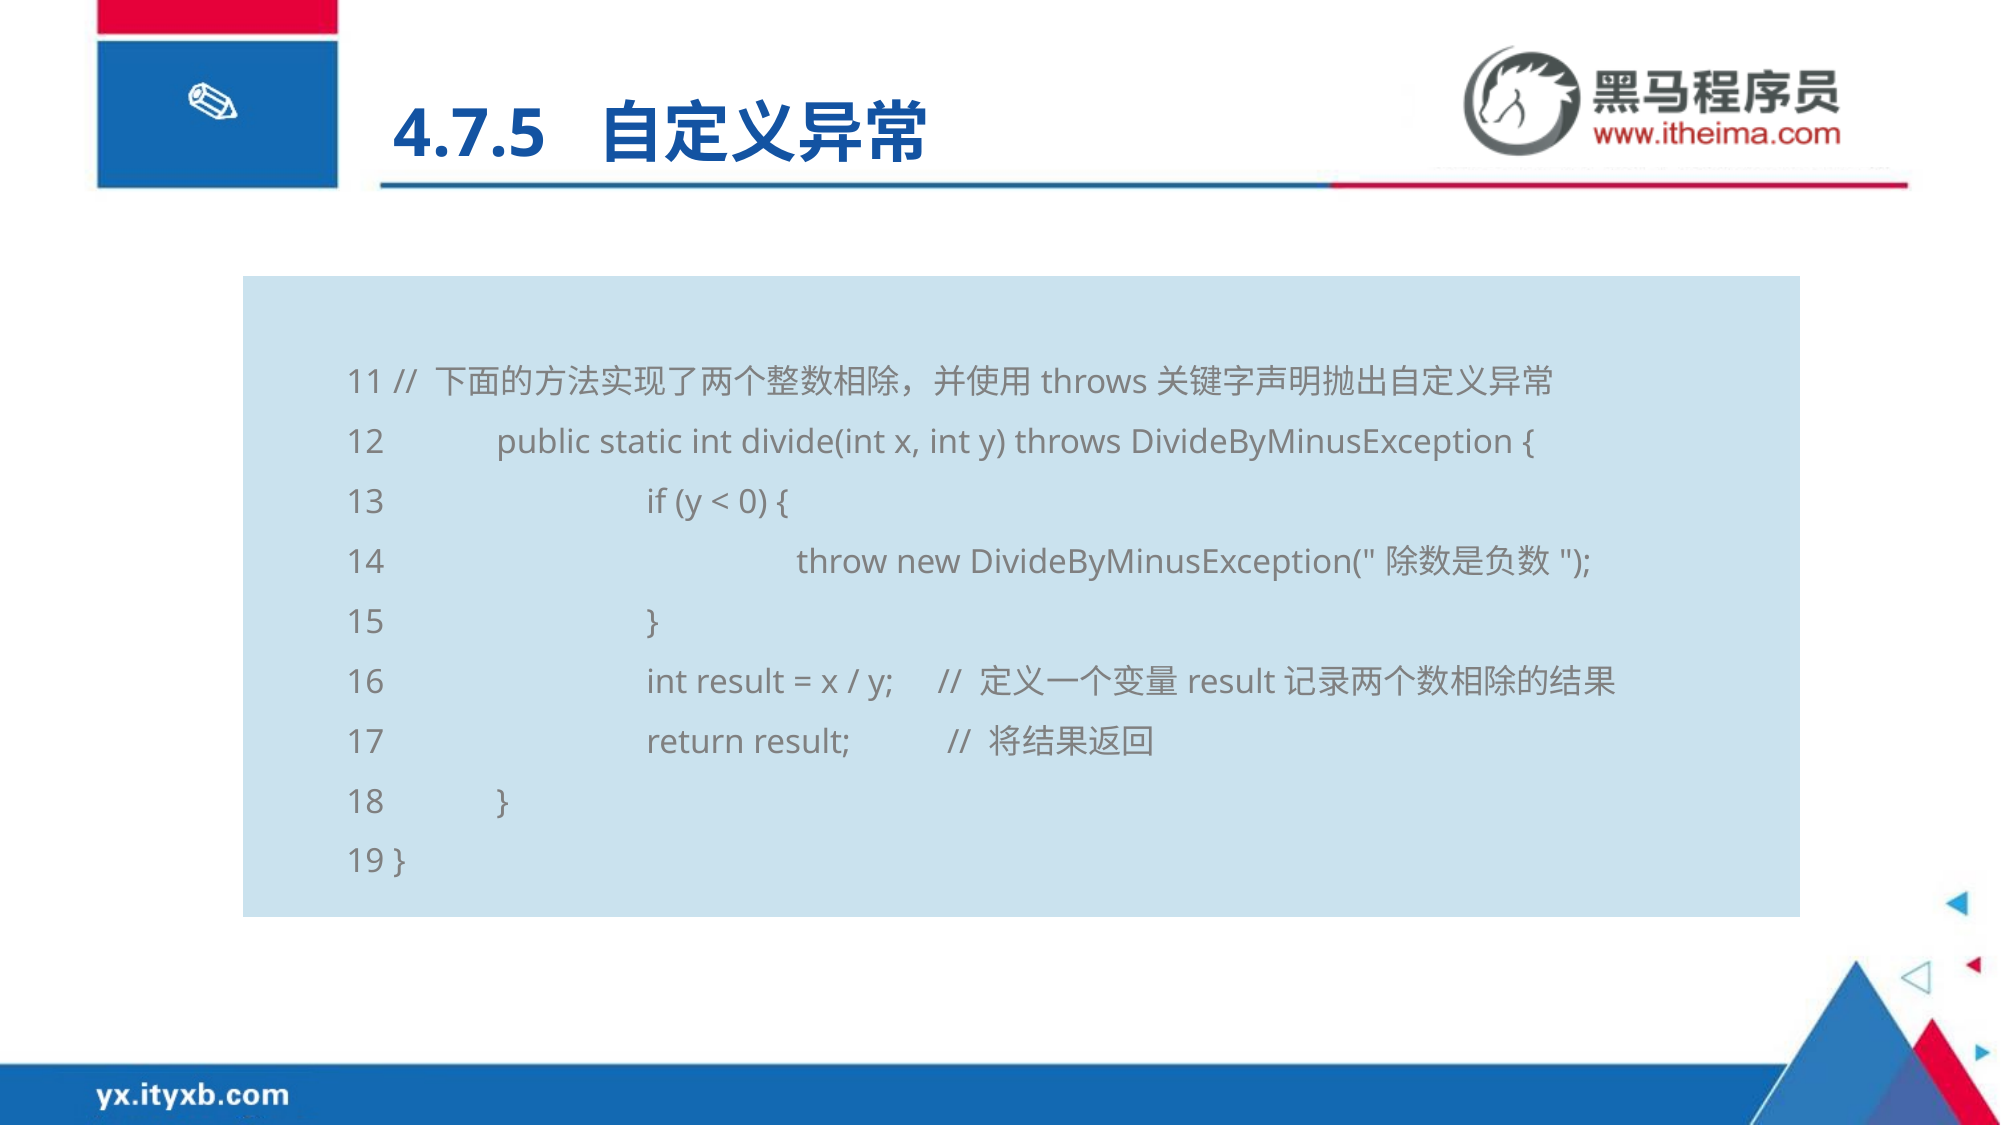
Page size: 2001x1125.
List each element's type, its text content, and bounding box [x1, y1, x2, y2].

picture [0, 0, 2001, 1125]
text_box 4.7.5 自定义异常 [379, 82, 1594, 177]
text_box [243, 276, 1800, 917]
